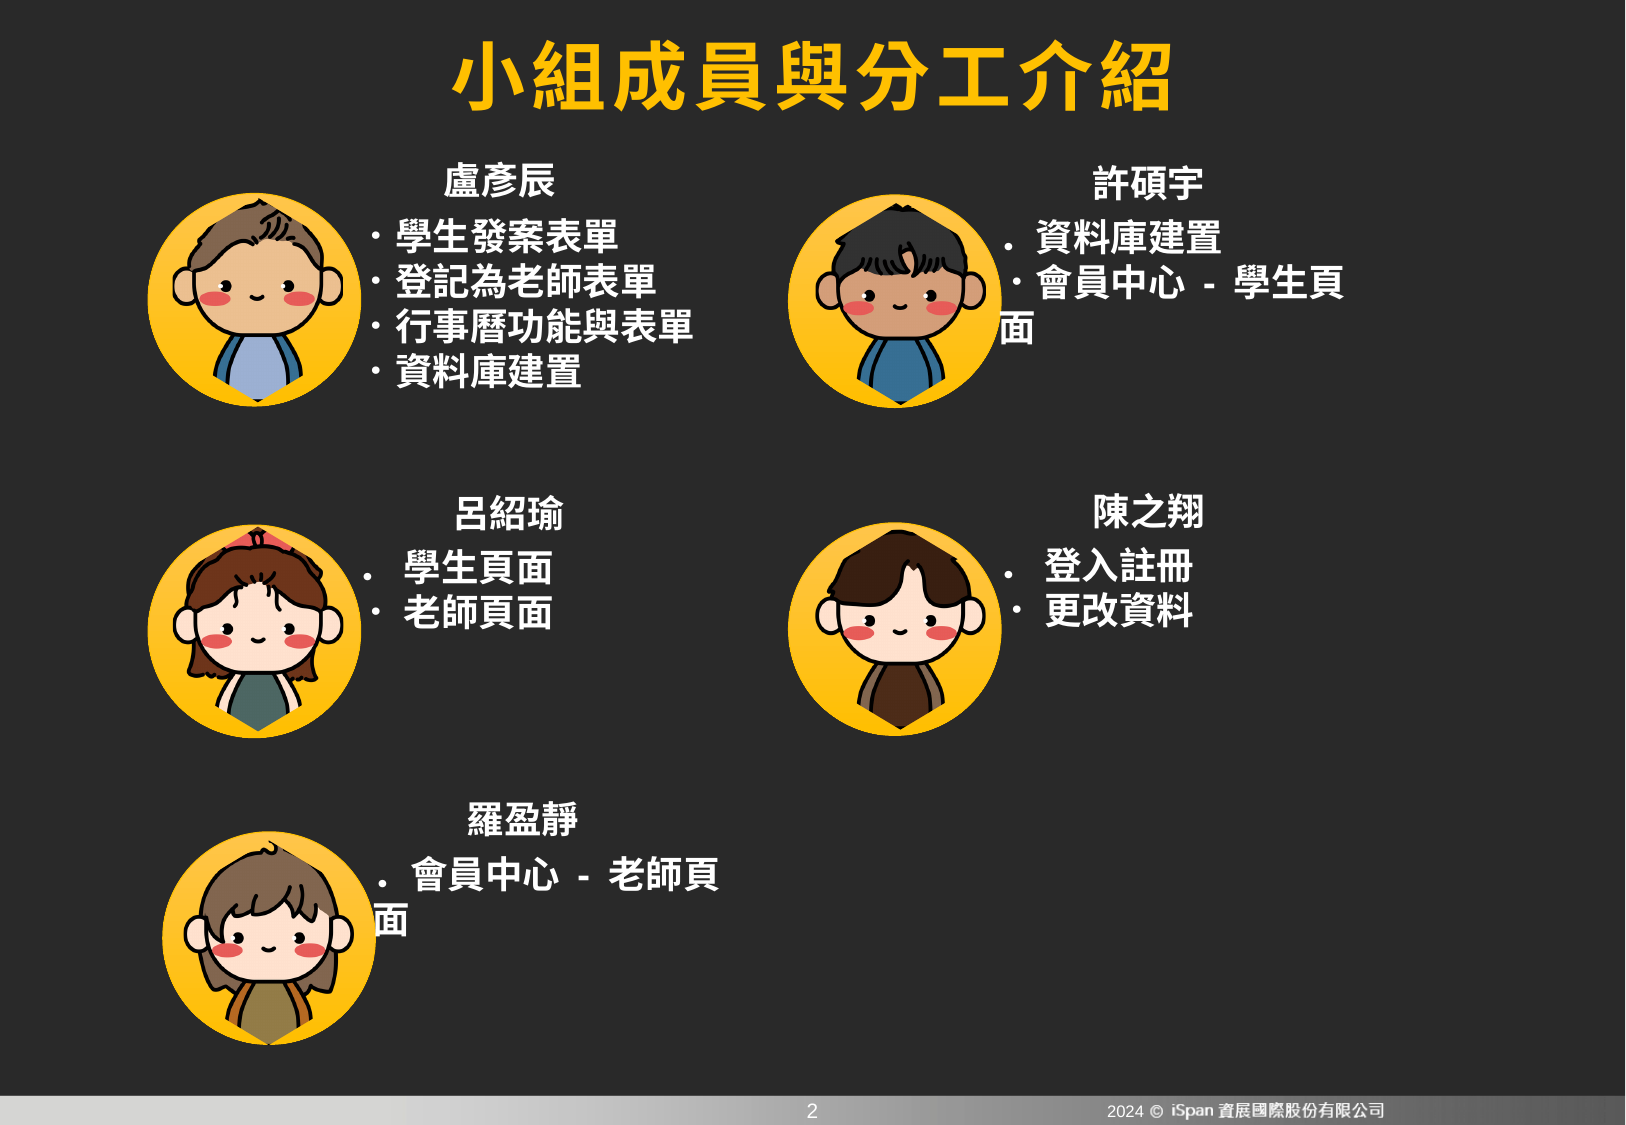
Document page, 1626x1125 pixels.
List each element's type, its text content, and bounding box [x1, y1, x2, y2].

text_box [788, 152, 1397, 408]
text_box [148, 482, 757, 738]
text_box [162, 789, 772, 1045]
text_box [788, 480, 1397, 736]
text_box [148, 149, 757, 406]
slide_number 2024 [1092, 1096, 1191, 1125]
title 小組成員與分工介紹 [103, 12, 1522, 138]
picture [0, 0, 1626, 1125]
